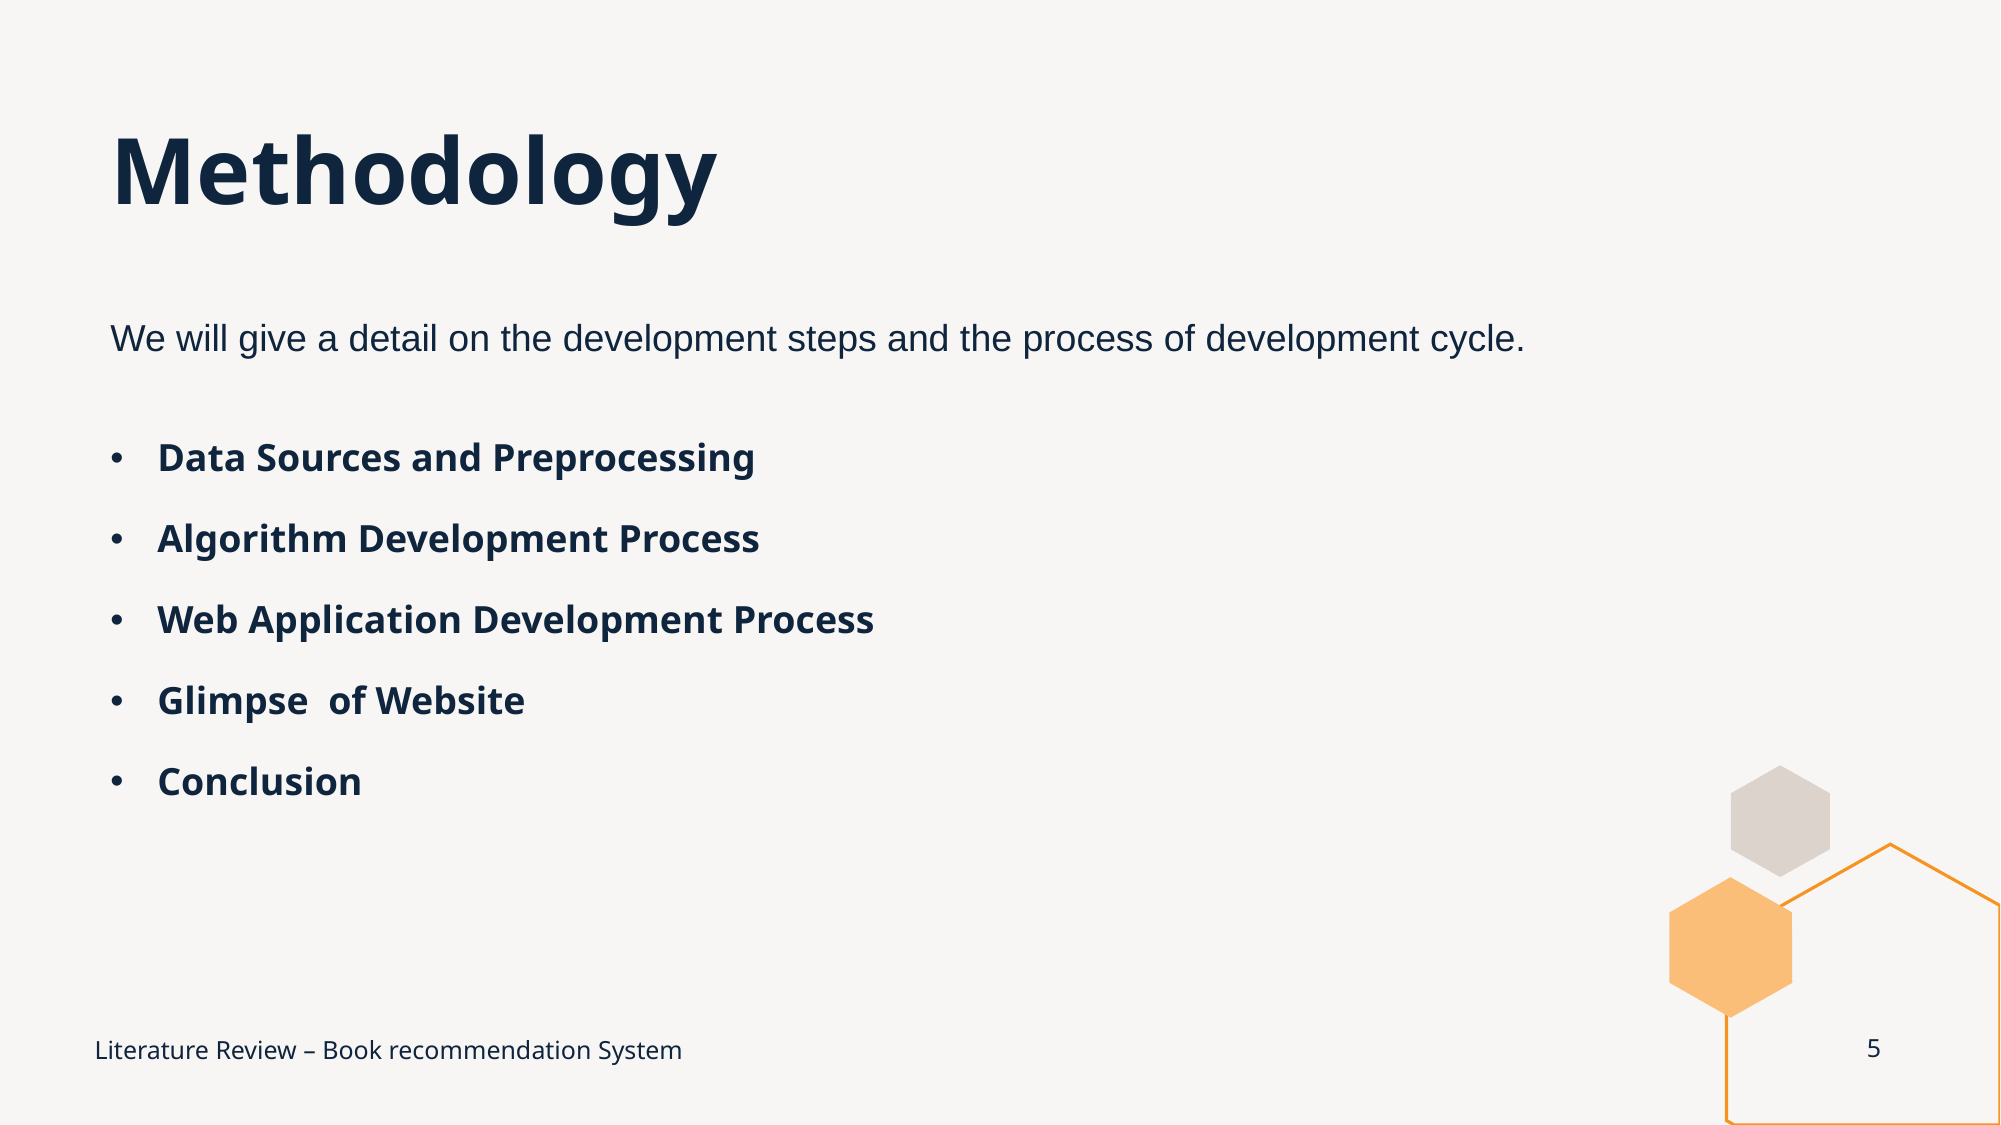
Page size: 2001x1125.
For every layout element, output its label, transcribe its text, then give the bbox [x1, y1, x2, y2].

footer Literature Review – Book recommendation System [79, 1020, 755, 1080]
slide_number 5 [1836, 1020, 1912, 1080]
title Methodology [95, 118, 1760, 243]
text_box We will give a detail on the development steps and the process of development cycle. Data Sources and Preprocessing Algorithm Development Process Web Application Development Process Glimpse of Website Conclusion [95, 283, 1695, 960]
